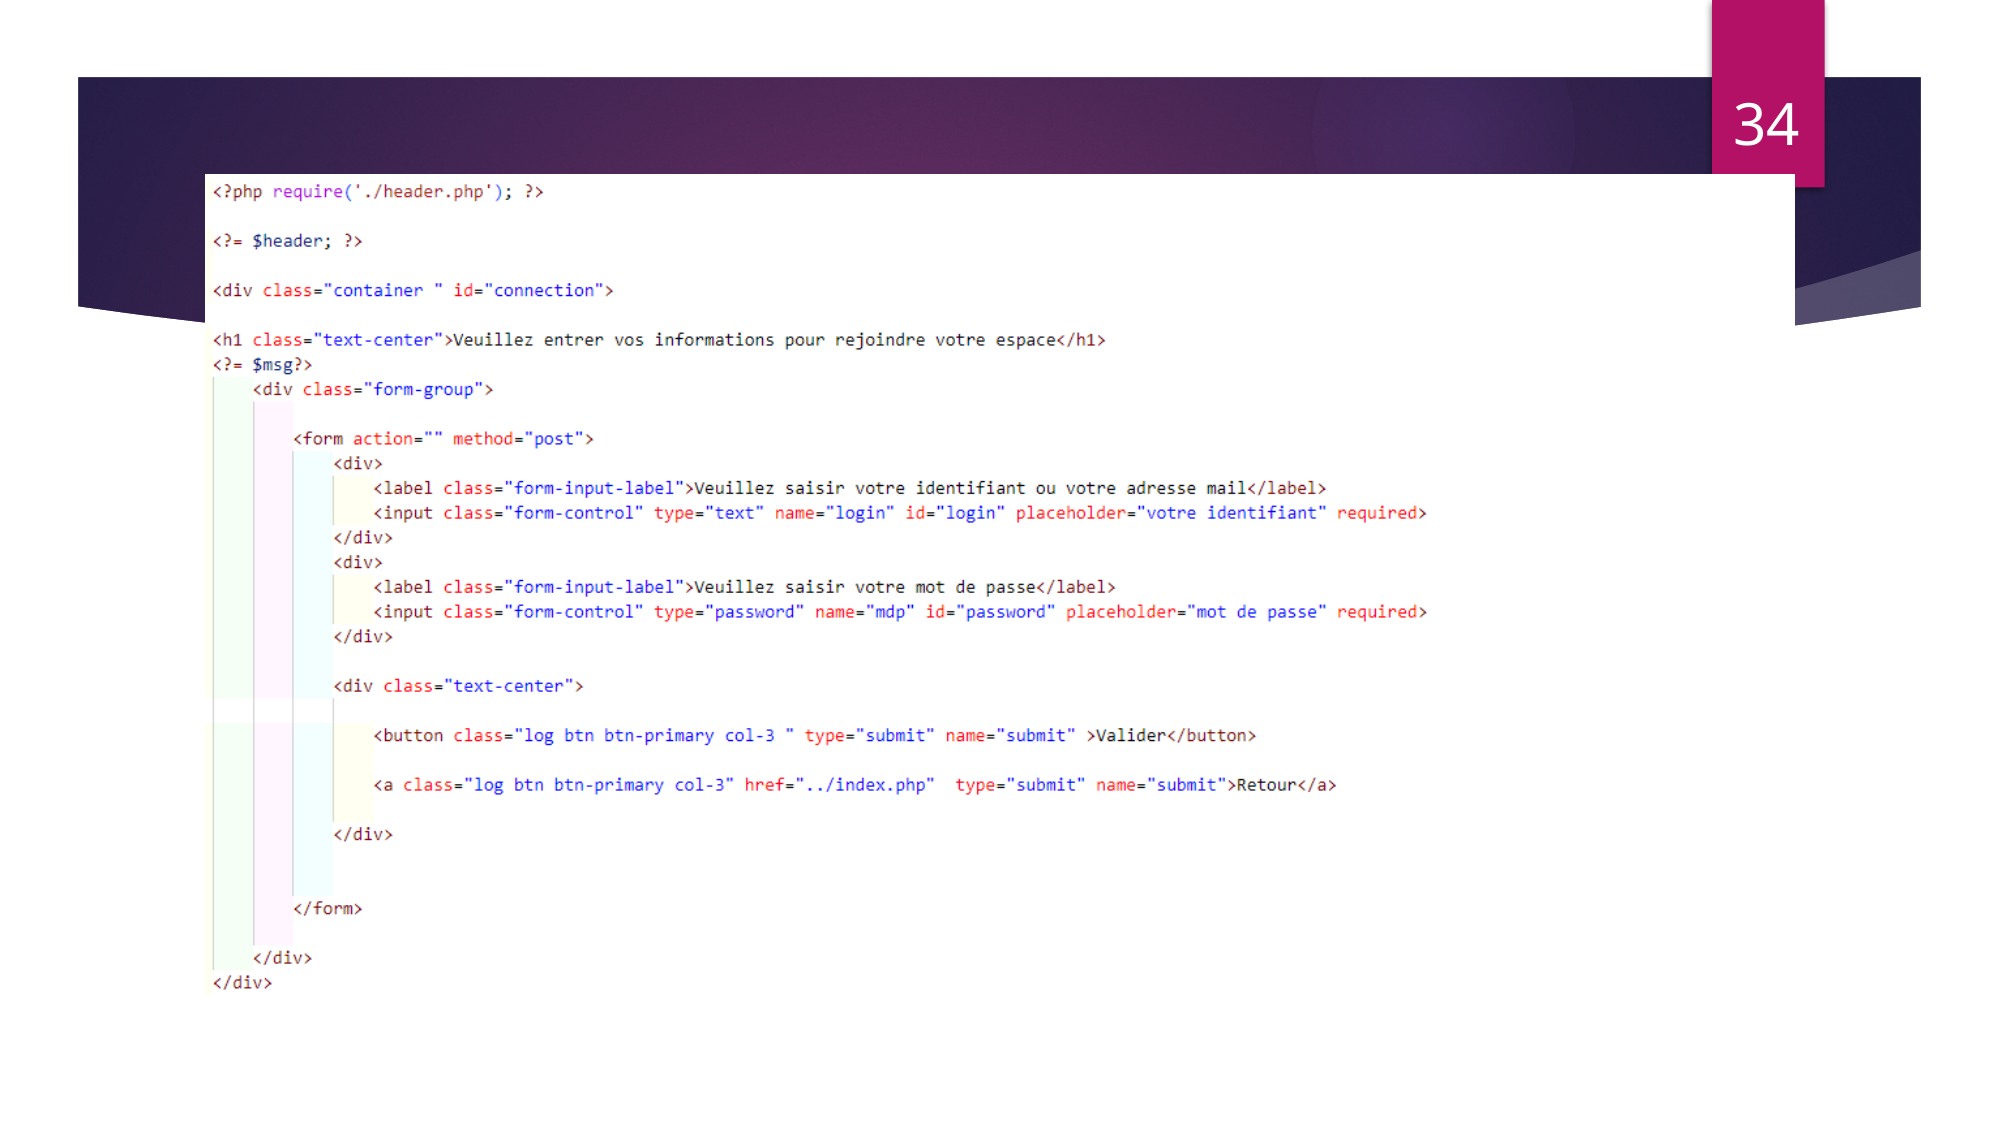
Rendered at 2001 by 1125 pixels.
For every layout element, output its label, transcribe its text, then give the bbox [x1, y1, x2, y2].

picture [205, 174, 1795, 1000]
slide_number 34 [1698, 48, 1836, 175]
